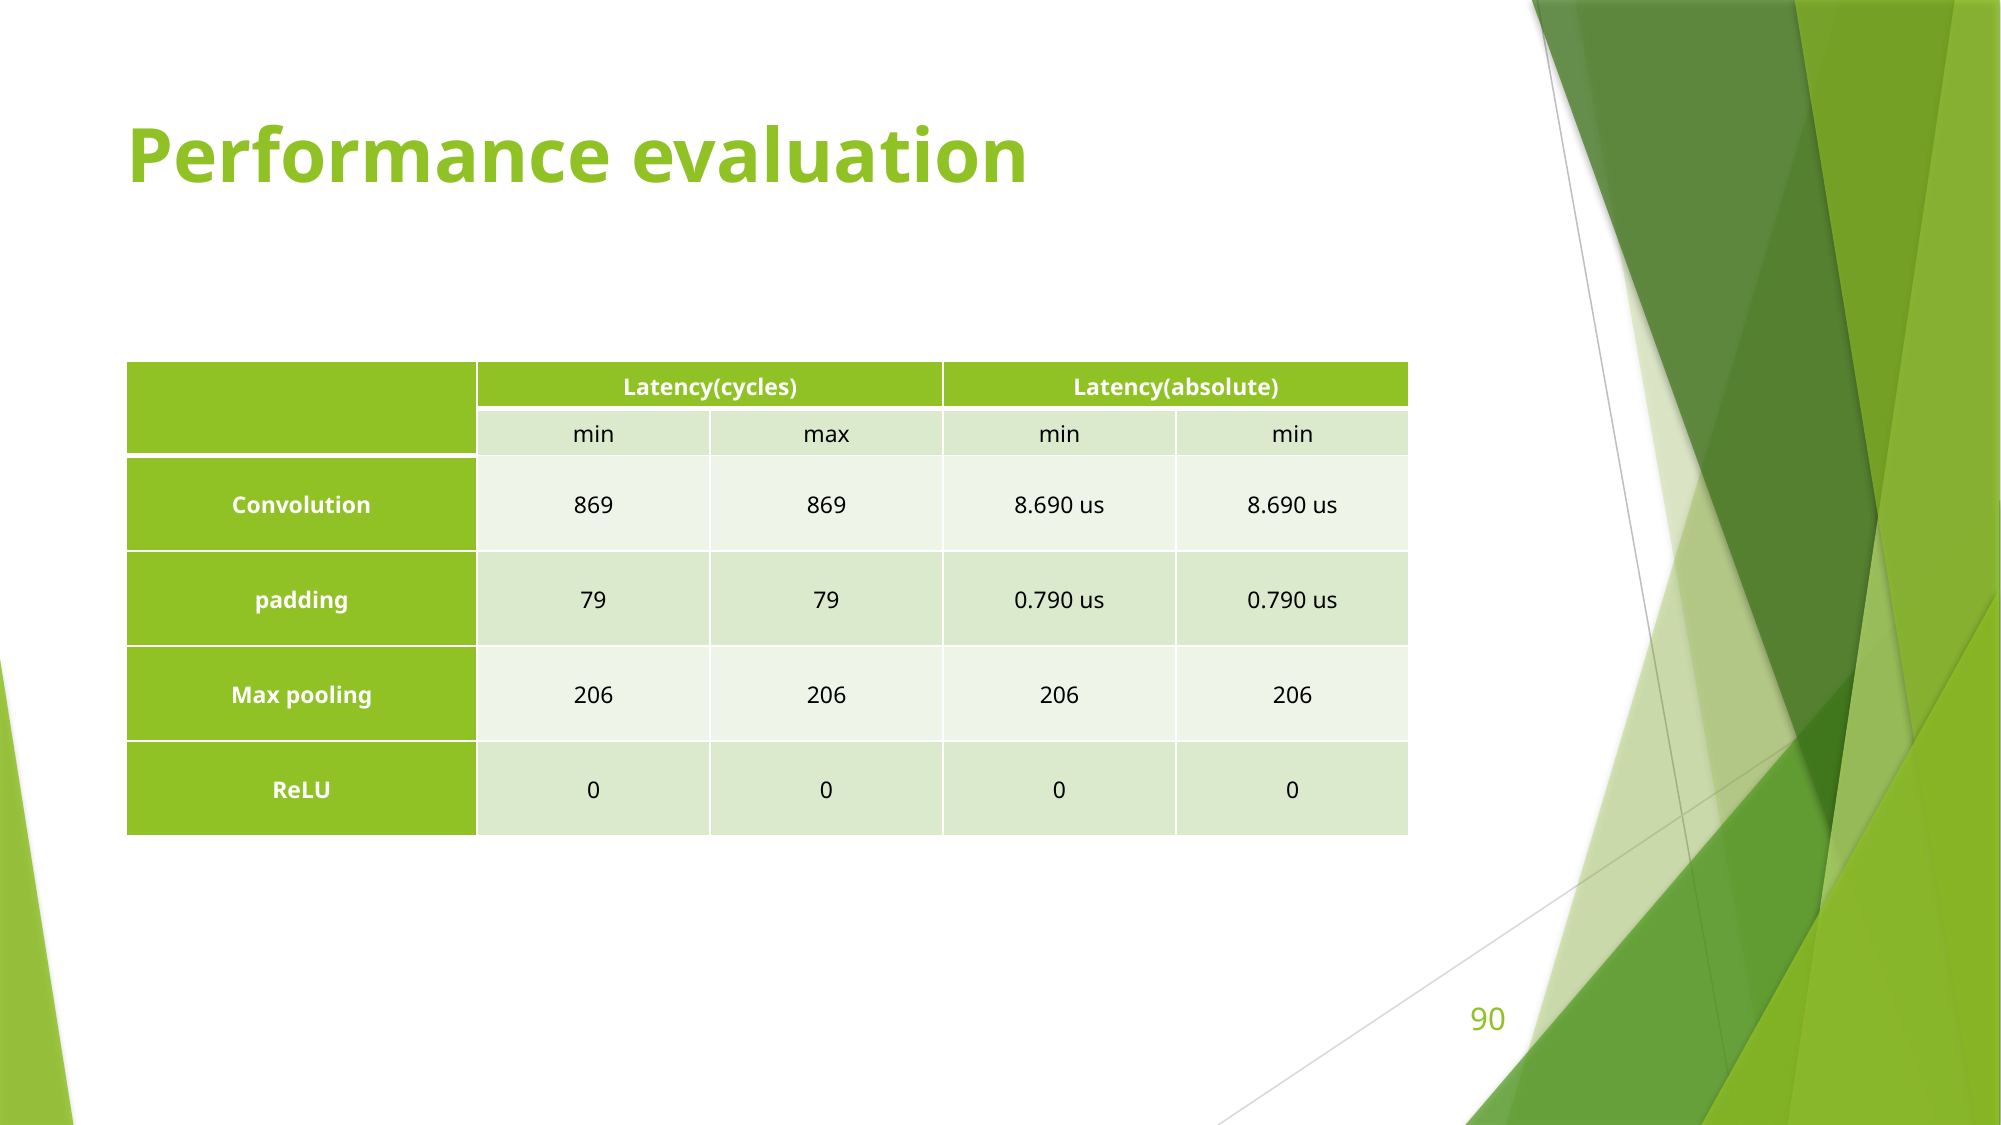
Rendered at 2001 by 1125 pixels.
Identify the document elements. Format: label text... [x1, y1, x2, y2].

table_cell 79 [478, 552, 709, 645]
table_cell 206 [944, 647, 1175, 740]
table_cell Convolution [127, 458, 476, 550]
table_cell ReLU [127, 742, 476, 835]
table_cell 0 [1177, 742, 1408, 835]
table_cell 8.690 us [944, 456, 1175, 550]
table_cell 206 [1177, 647, 1408, 740]
table_cell Max pooling [127, 647, 476, 740]
table_cell 0.790 us [944, 552, 1175, 645]
table_cell min [944, 411, 1175, 455]
table_header Latency(absolute) [944, 362, 1408, 406]
table_cell min [1177, 411, 1408, 455]
table_header Latency(cycles) [478, 362, 942, 406]
table_cell 869 [478, 456, 709, 550]
table_cell 0 [711, 742, 942, 835]
table_cell 0 [944, 742, 1175, 835]
table_cell 8.690 us [1177, 456, 1408, 550]
table_cell 0.790 us [1177, 552, 1408, 645]
table_cell max [711, 411, 942, 455]
table_header [127, 362, 476, 453]
slide_number 90 [1409, 991, 1522, 1051]
table_cell 206 [478, 647, 709, 740]
table_cell 79 [711, 552, 942, 645]
table_cell padding [127, 552, 476, 645]
table_cell min [478, 411, 709, 455]
table_cell 206 [711, 647, 942, 740]
title Performance evaluation [111, 99, 1522, 317]
table_cell 0 [478, 742, 709, 835]
table_cell 869 [711, 456, 942, 550]
